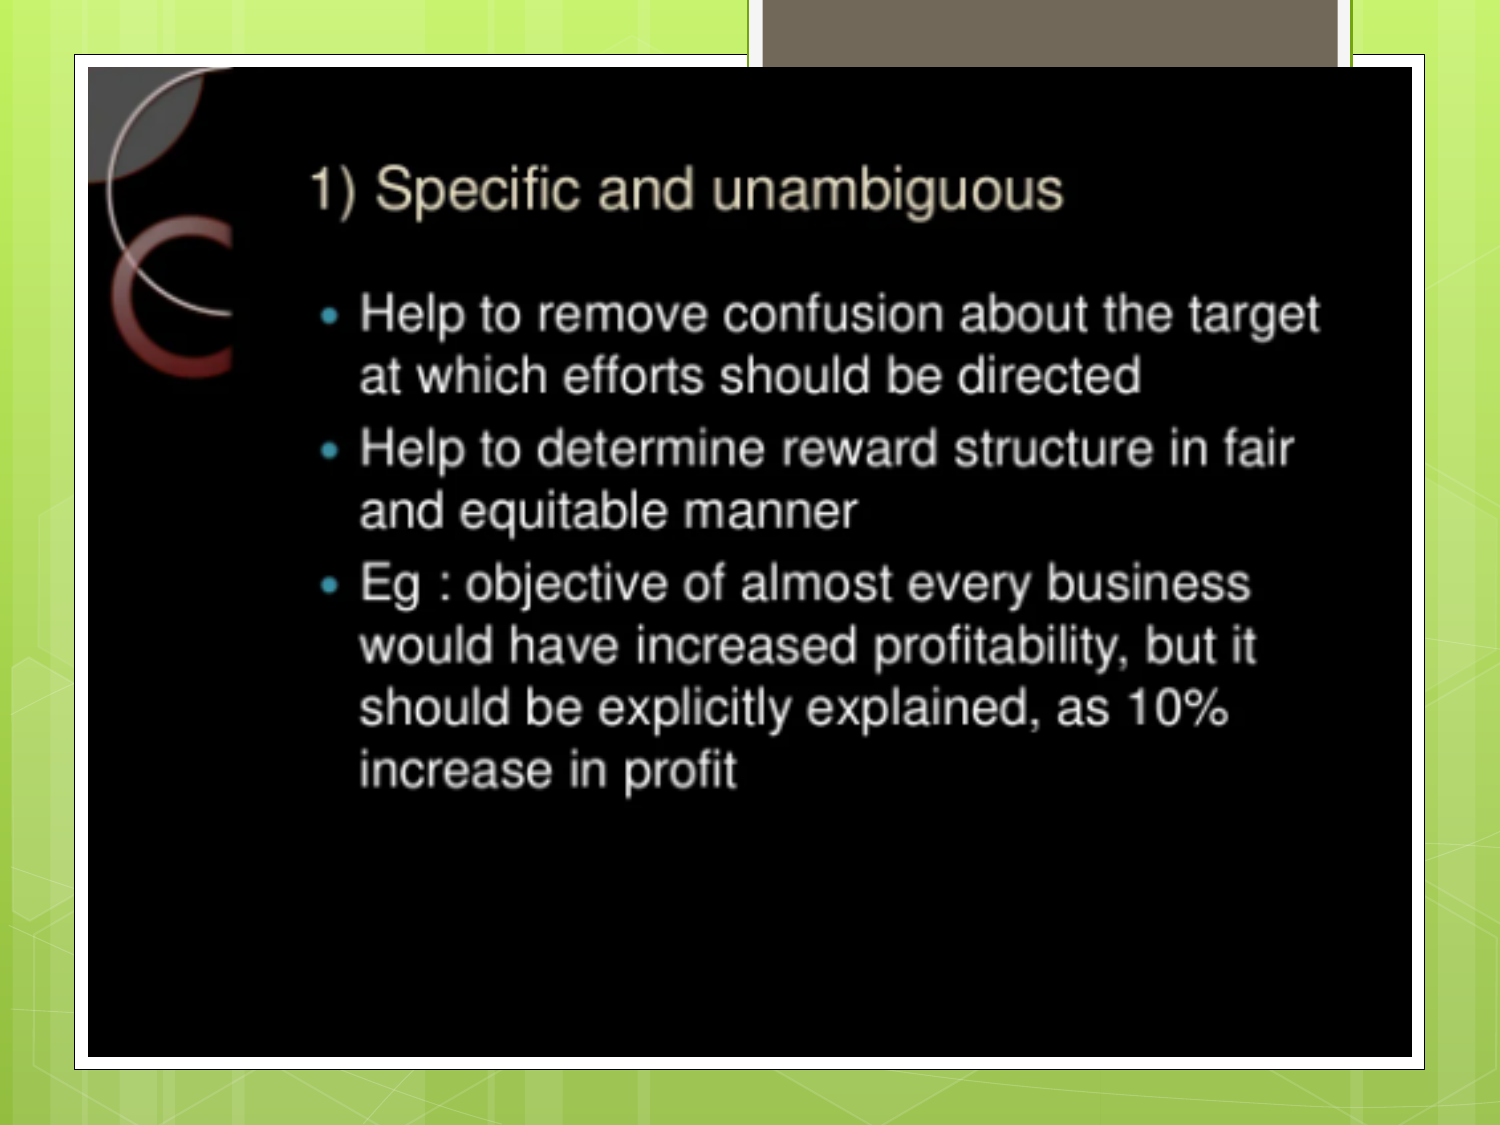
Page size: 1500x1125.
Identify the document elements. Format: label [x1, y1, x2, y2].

picture [88, 67, 1412, 1058]
